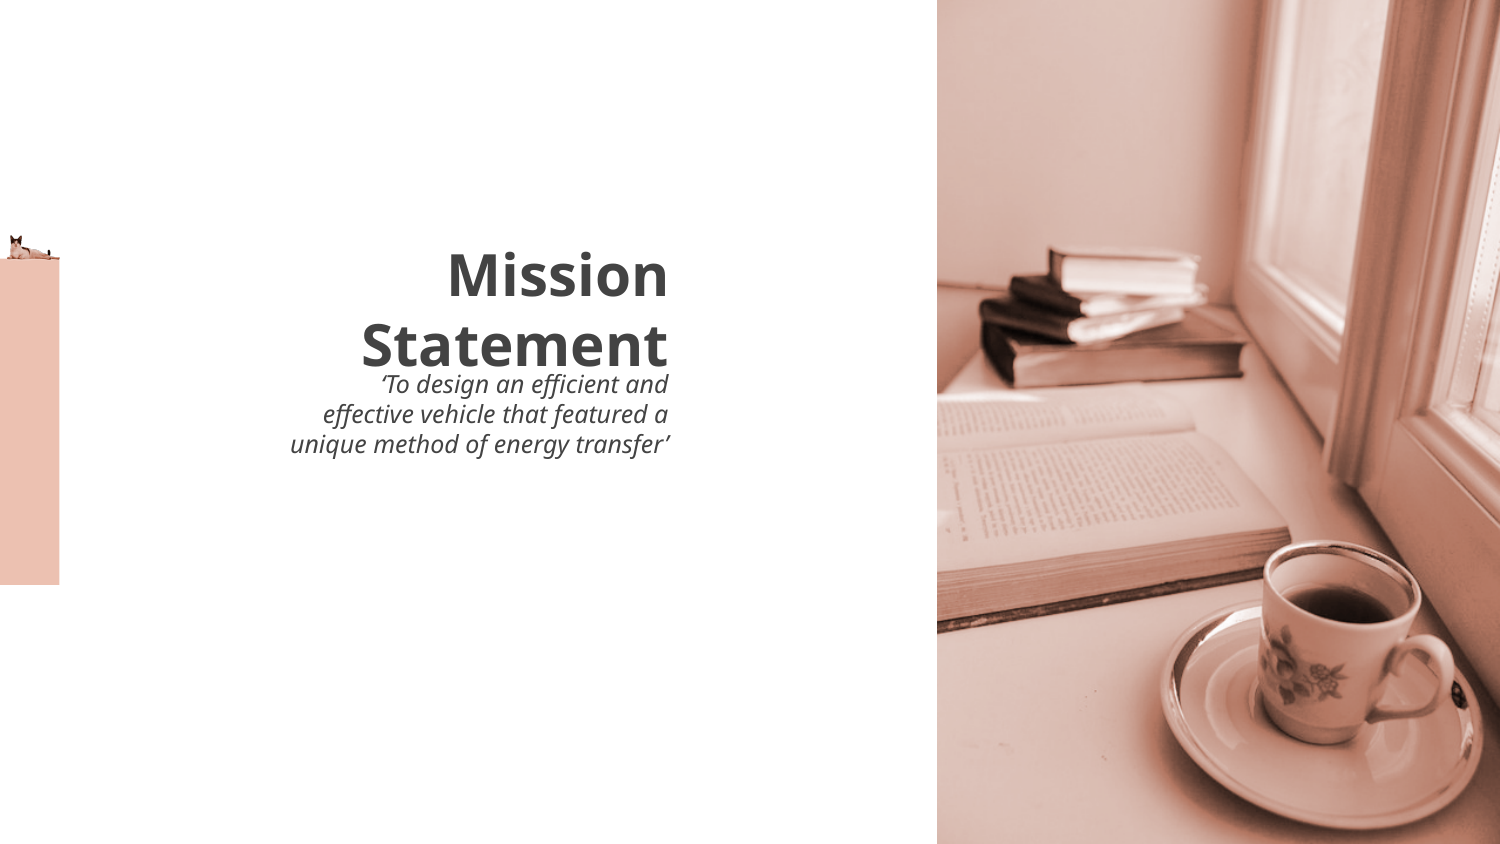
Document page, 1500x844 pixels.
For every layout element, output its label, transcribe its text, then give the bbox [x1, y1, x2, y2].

picture [937, 0, 1500, 844]
picture [0, 227, 60, 264]
title Mission Statement [110, 234, 685, 383]
text_box [0, 270, 60, 585]
subtitle ‘To design an efficient and effective vehicle that featured a unique method of energy transfer’ [273, 383, 685, 546]
